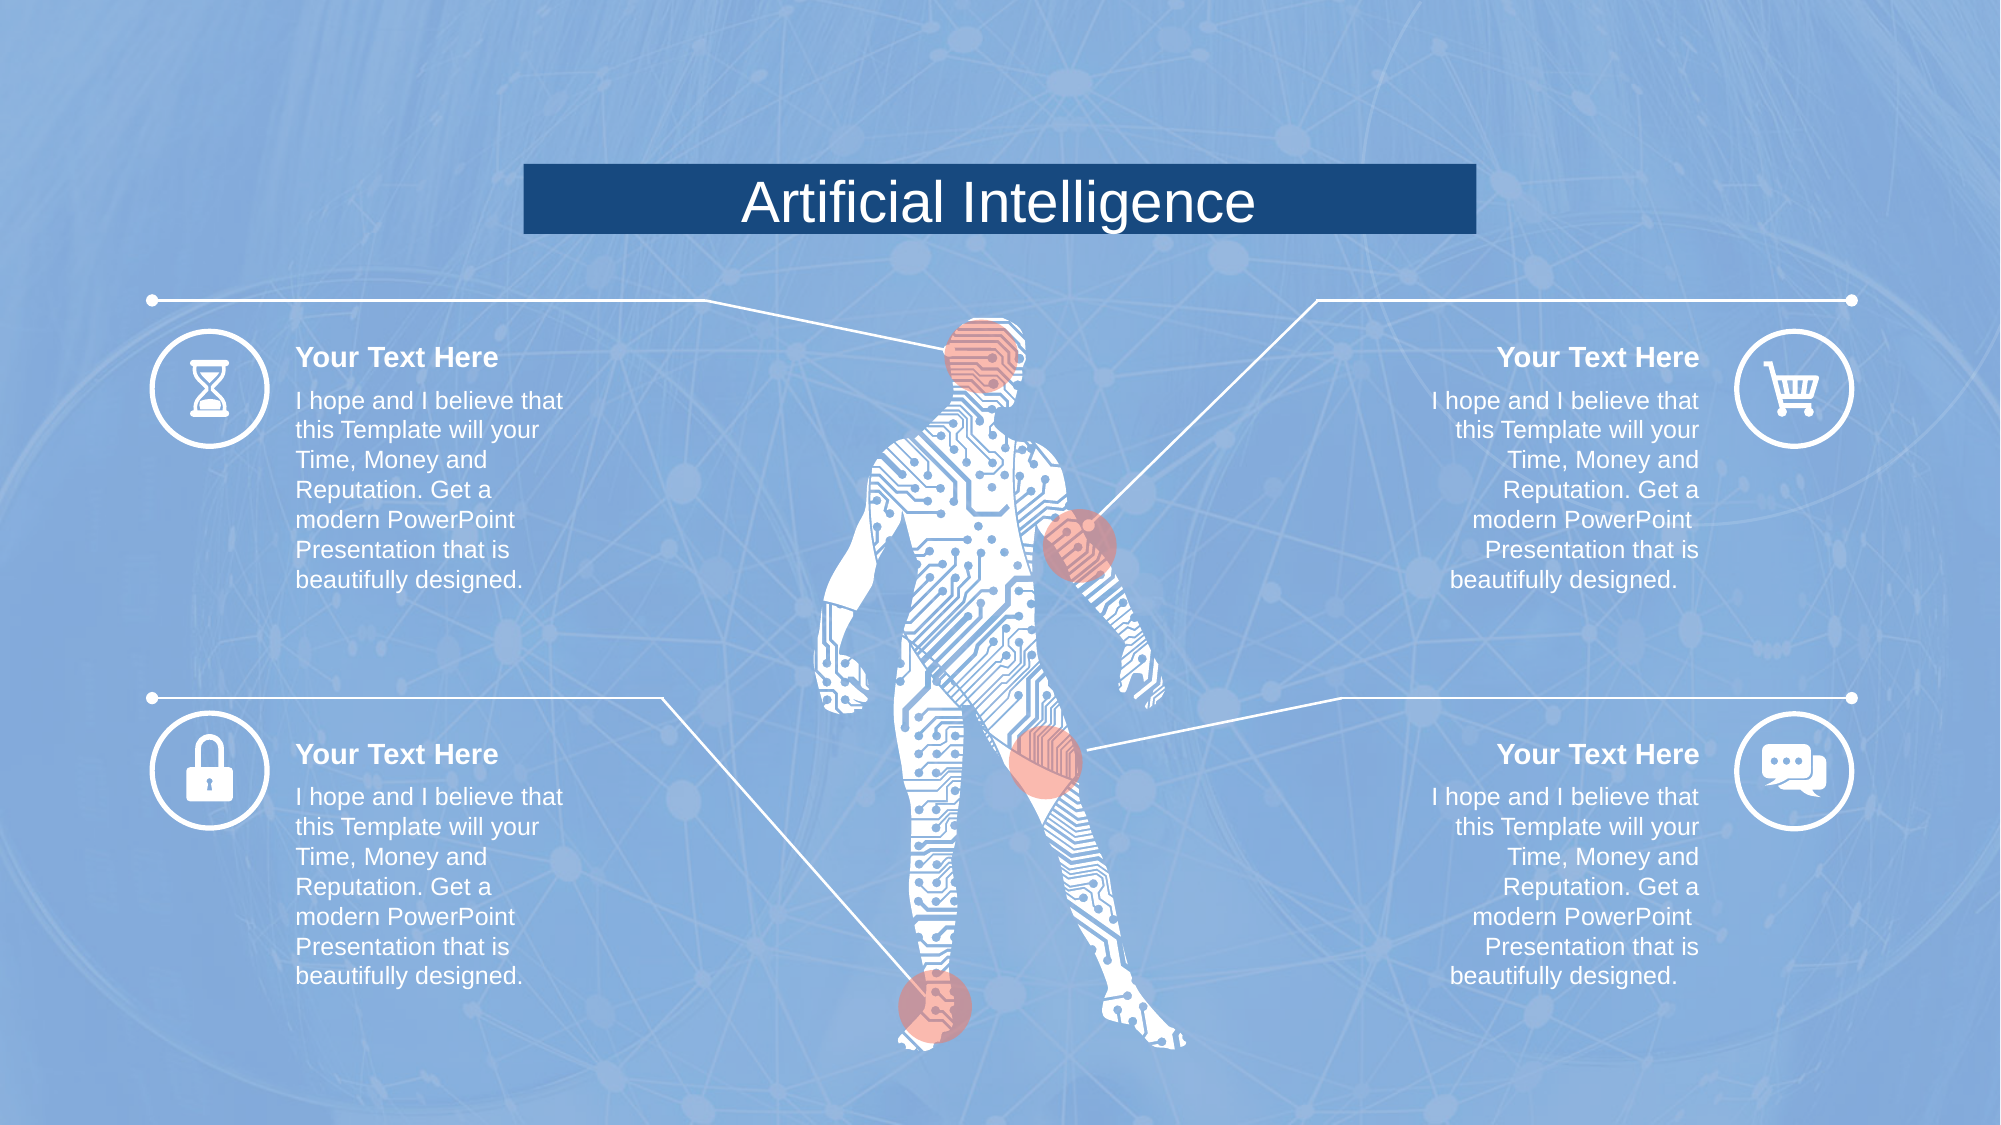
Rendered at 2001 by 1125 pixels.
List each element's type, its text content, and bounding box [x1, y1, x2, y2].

text_box [0, 0, 2000, 1125]
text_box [280, 331, 581, 604]
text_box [813, 317, 1187, 1052]
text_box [1088, 300, 1318, 526]
text_box [151, 712, 269, 830]
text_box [1086, 698, 1343, 751]
text_box [1762, 359, 1821, 418]
text_box Artificial Intelligence [523, 163, 1477, 234]
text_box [705, 300, 950, 351]
text_box [185, 733, 234, 803]
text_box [280, 727, 581, 1001]
text_box [1735, 330, 1853, 448]
text_box [188, 358, 231, 418]
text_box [661, 698, 926, 997]
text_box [1407, 727, 1715, 1001]
text_box [1760, 743, 1828, 799]
text_box [1735, 712, 1853, 830]
text_box [151, 330, 269, 448]
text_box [1407, 331, 1715, 604]
